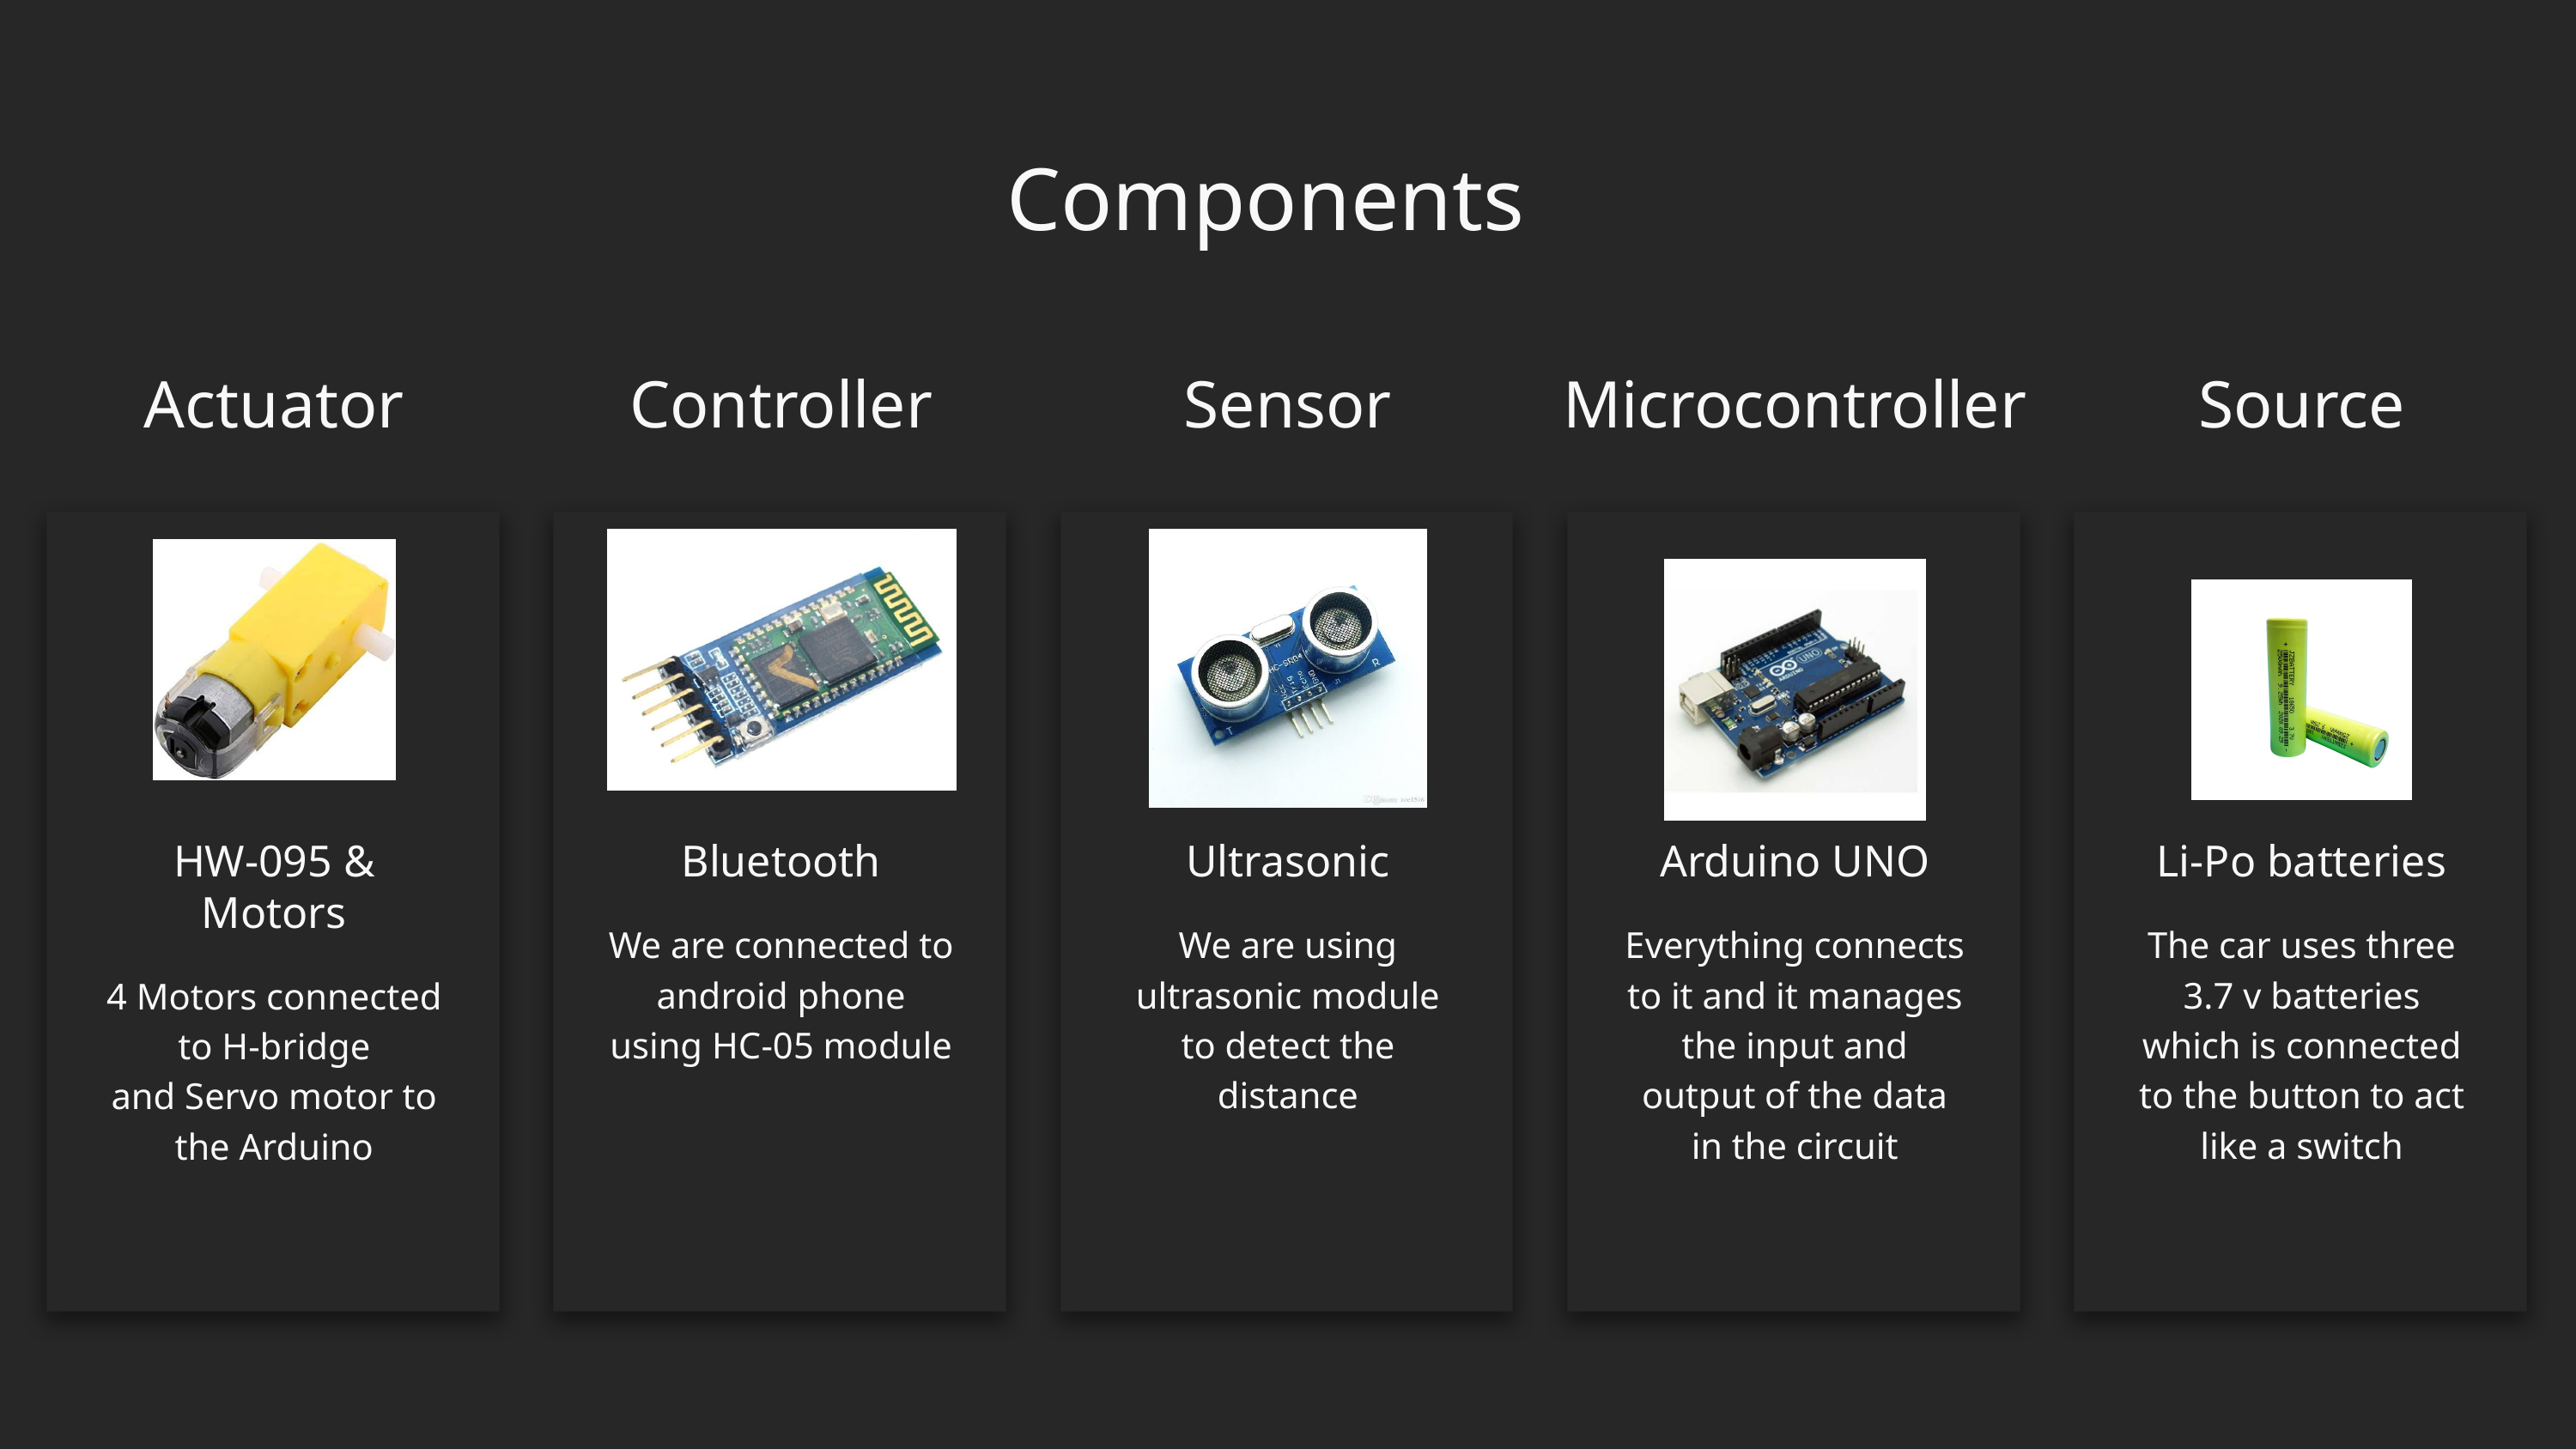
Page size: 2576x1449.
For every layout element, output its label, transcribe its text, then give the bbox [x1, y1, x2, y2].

text_box Source [2128, 363, 2476, 441]
text_box Microcontroller [1544, 363, 2045, 441]
text_box Components [422, 144, 2154, 248]
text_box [1114, 834, 1461, 1064]
picture [1036, 497, 1539, 1345]
text_box Sensor [1115, 363, 1461, 441]
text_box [1621, 834, 1969, 1164]
picture [1544, 497, 2046, 1345]
text_box Controller [607, 363, 955, 441]
picture [530, 497, 1032, 1345]
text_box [2128, 834, 2476, 1164]
picture [23, 497, 526, 1345]
text_box Actuator [100, 363, 447, 441]
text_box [100, 834, 448, 1167]
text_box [607, 834, 955, 1066]
picture [2050, 497, 2553, 1345]
